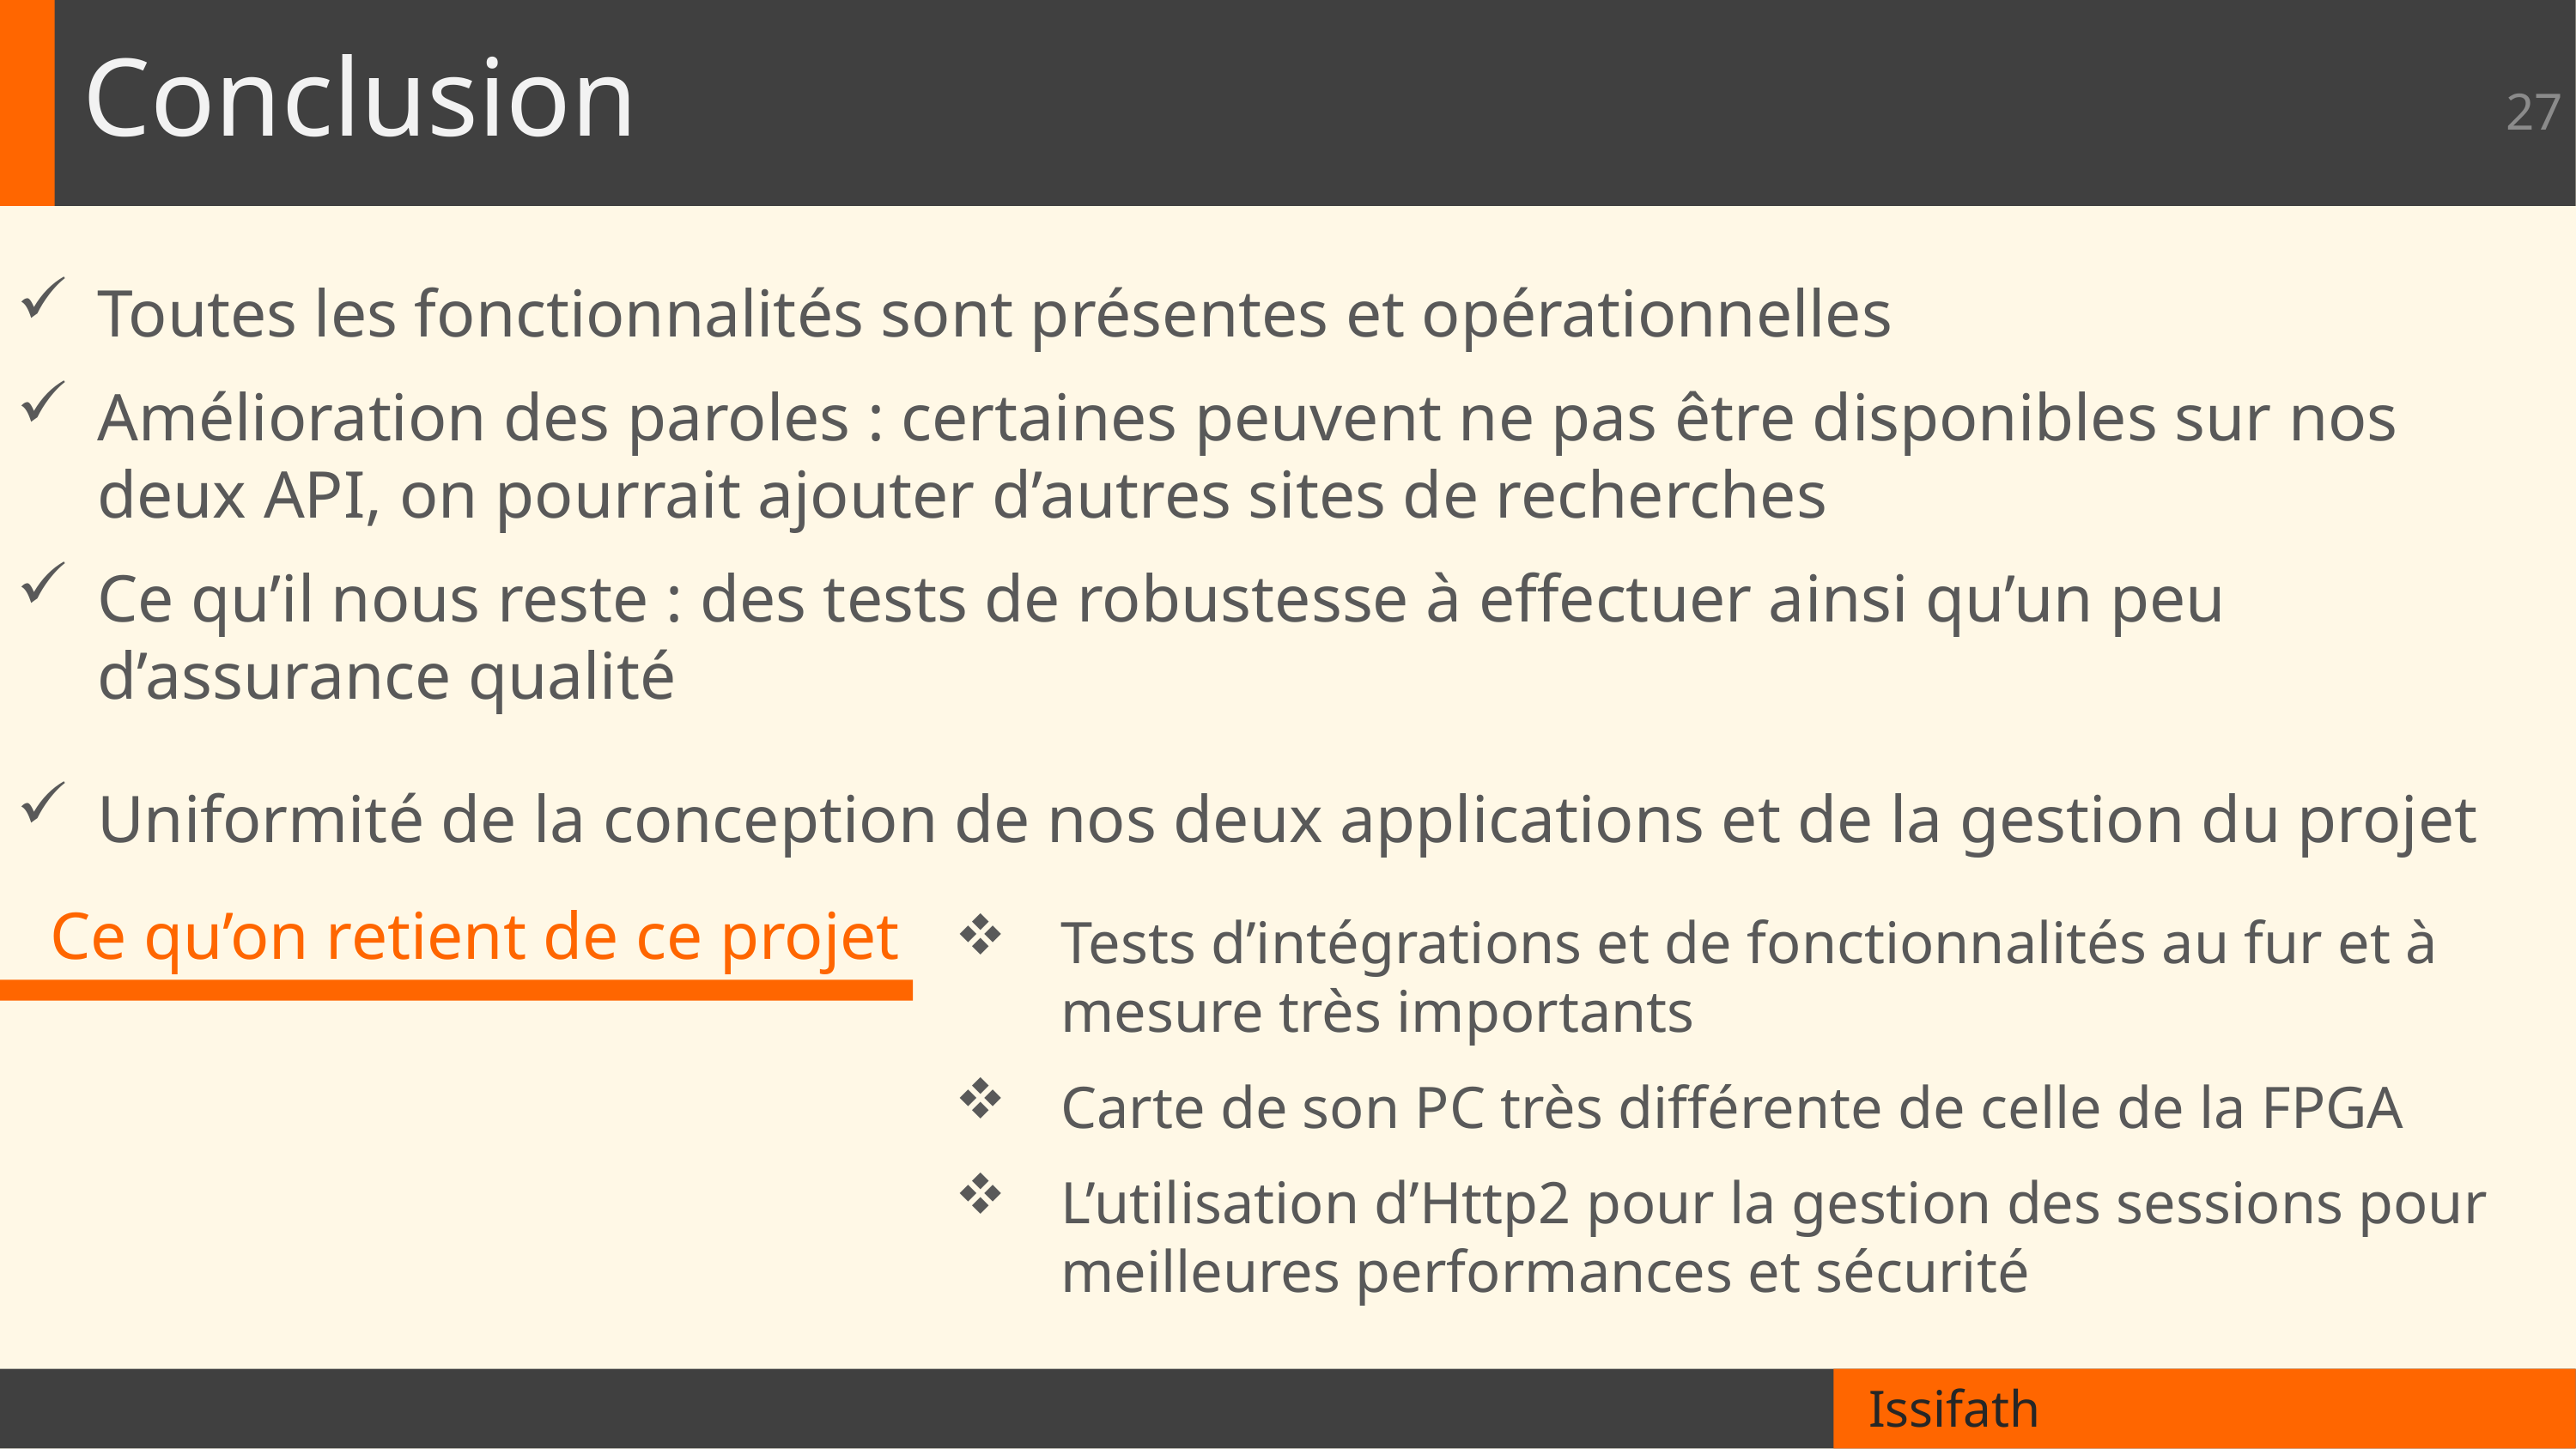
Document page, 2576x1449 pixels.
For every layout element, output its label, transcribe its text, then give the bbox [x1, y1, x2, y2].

list Ce qu’on retient de ce projet [0, 890, 914, 980]
slide_number 27 [1996, 0, 2576, 227]
text_box Toutes les fonctionnalités sont présentes et opérationnelles Amélioration des paroles : certaines peuvent ne pas être disponibles sur nos deux API, on pourrait ajouter d’autres sites de recherches Ce qu’il nous reste : des tests de robustesse à effectuer ainsi qu’un peu d’assurance qualité Uniformité de la conception de nos deux applications et de la gestion du projet [3, 227, 2554, 867]
text_box Issifath [1856, 1370, 2434, 1444]
title Conclusion [70, 36, 1996, 146]
list Tests d’intégrations et de fonctionnalités au fur et à mesure très importants Carte de son PC très différente de celle de la FPGA L’utilisation d’Http2 pour la gestion des sessions pour meilleures performances et sécurité [943, 900, 2506, 1337]
